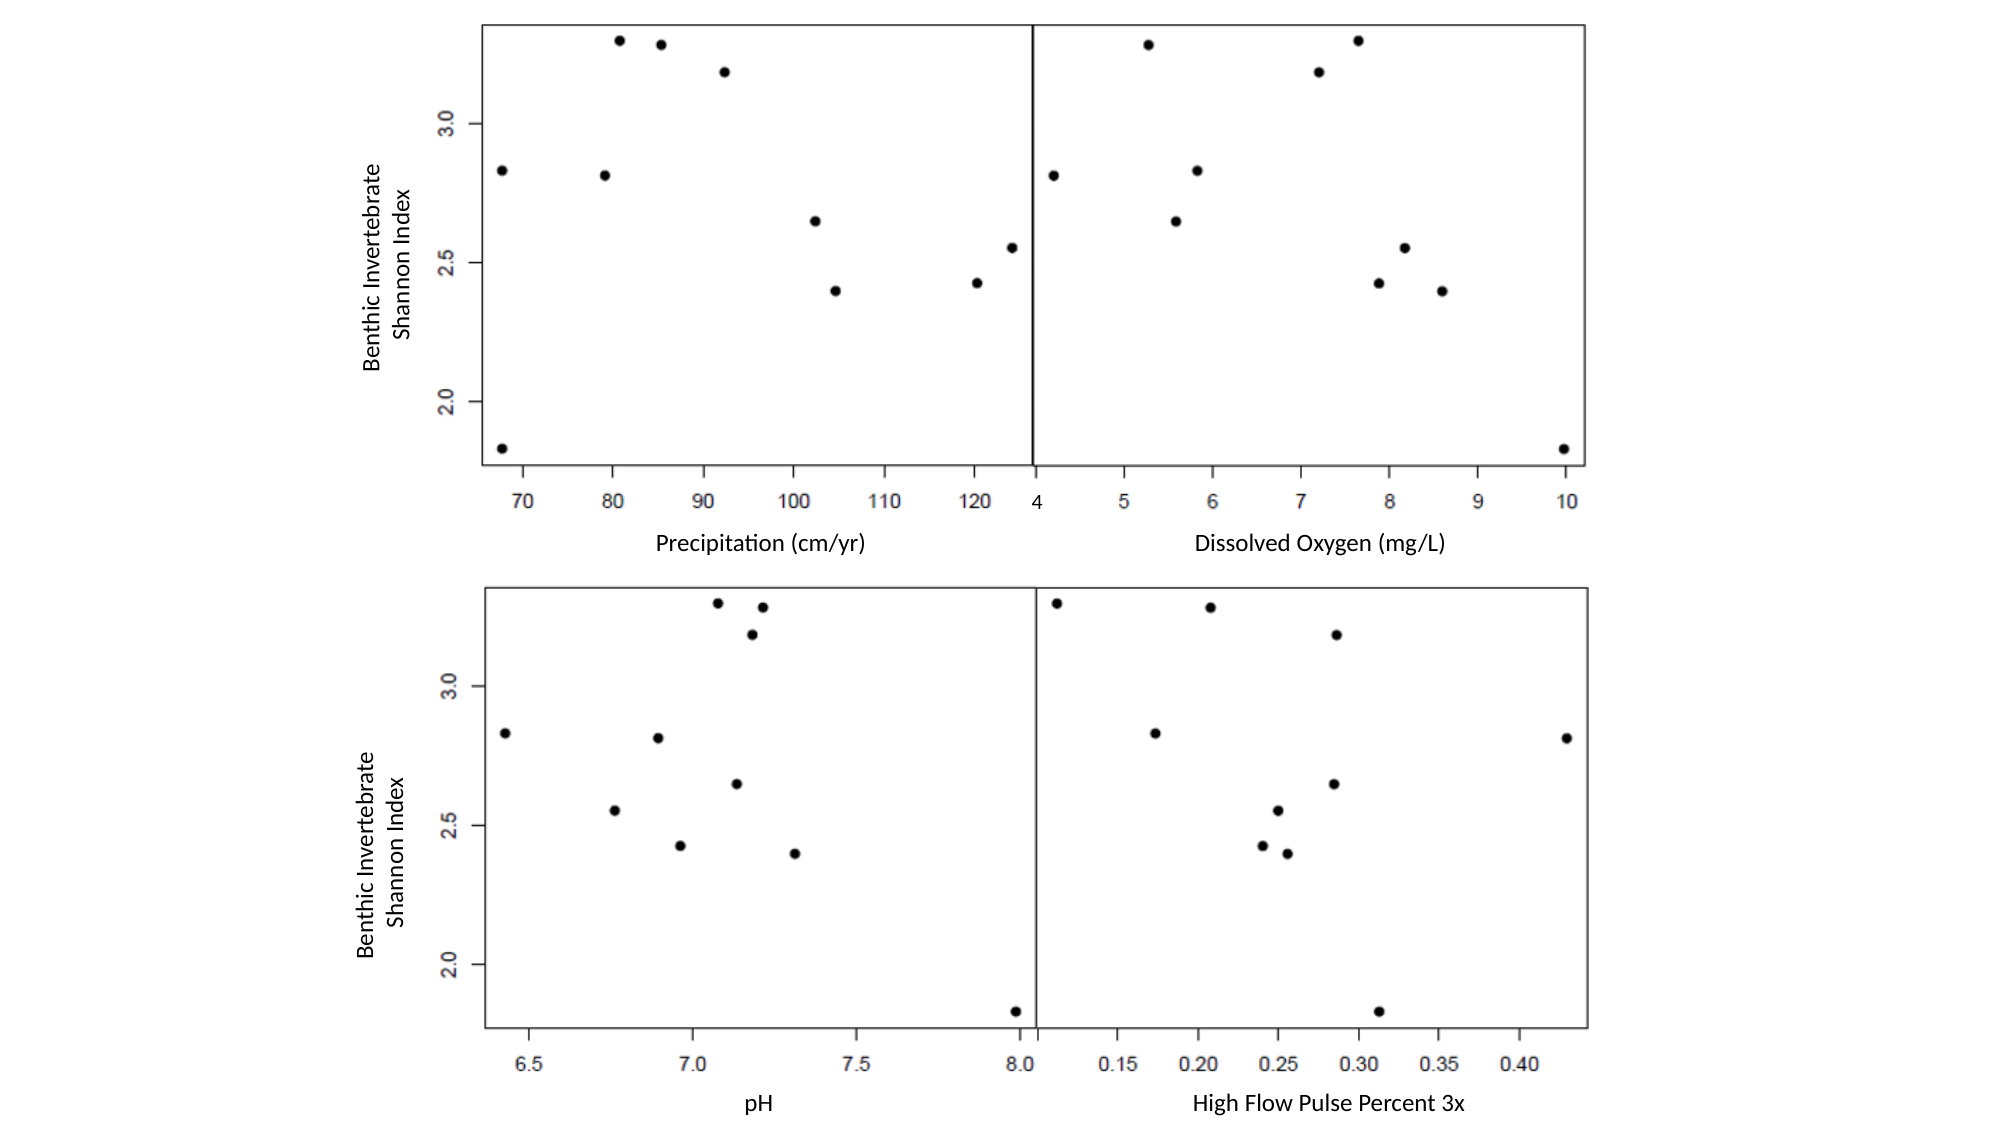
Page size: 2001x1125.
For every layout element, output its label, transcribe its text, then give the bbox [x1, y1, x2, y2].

picture [387, 0, 1613, 1125]
text_box Benthic Invertebrate Shannon Index [340, 731, 387, 975]
text_box Benthic Invertebrate Shannon Index [347, 143, 387, 387]
